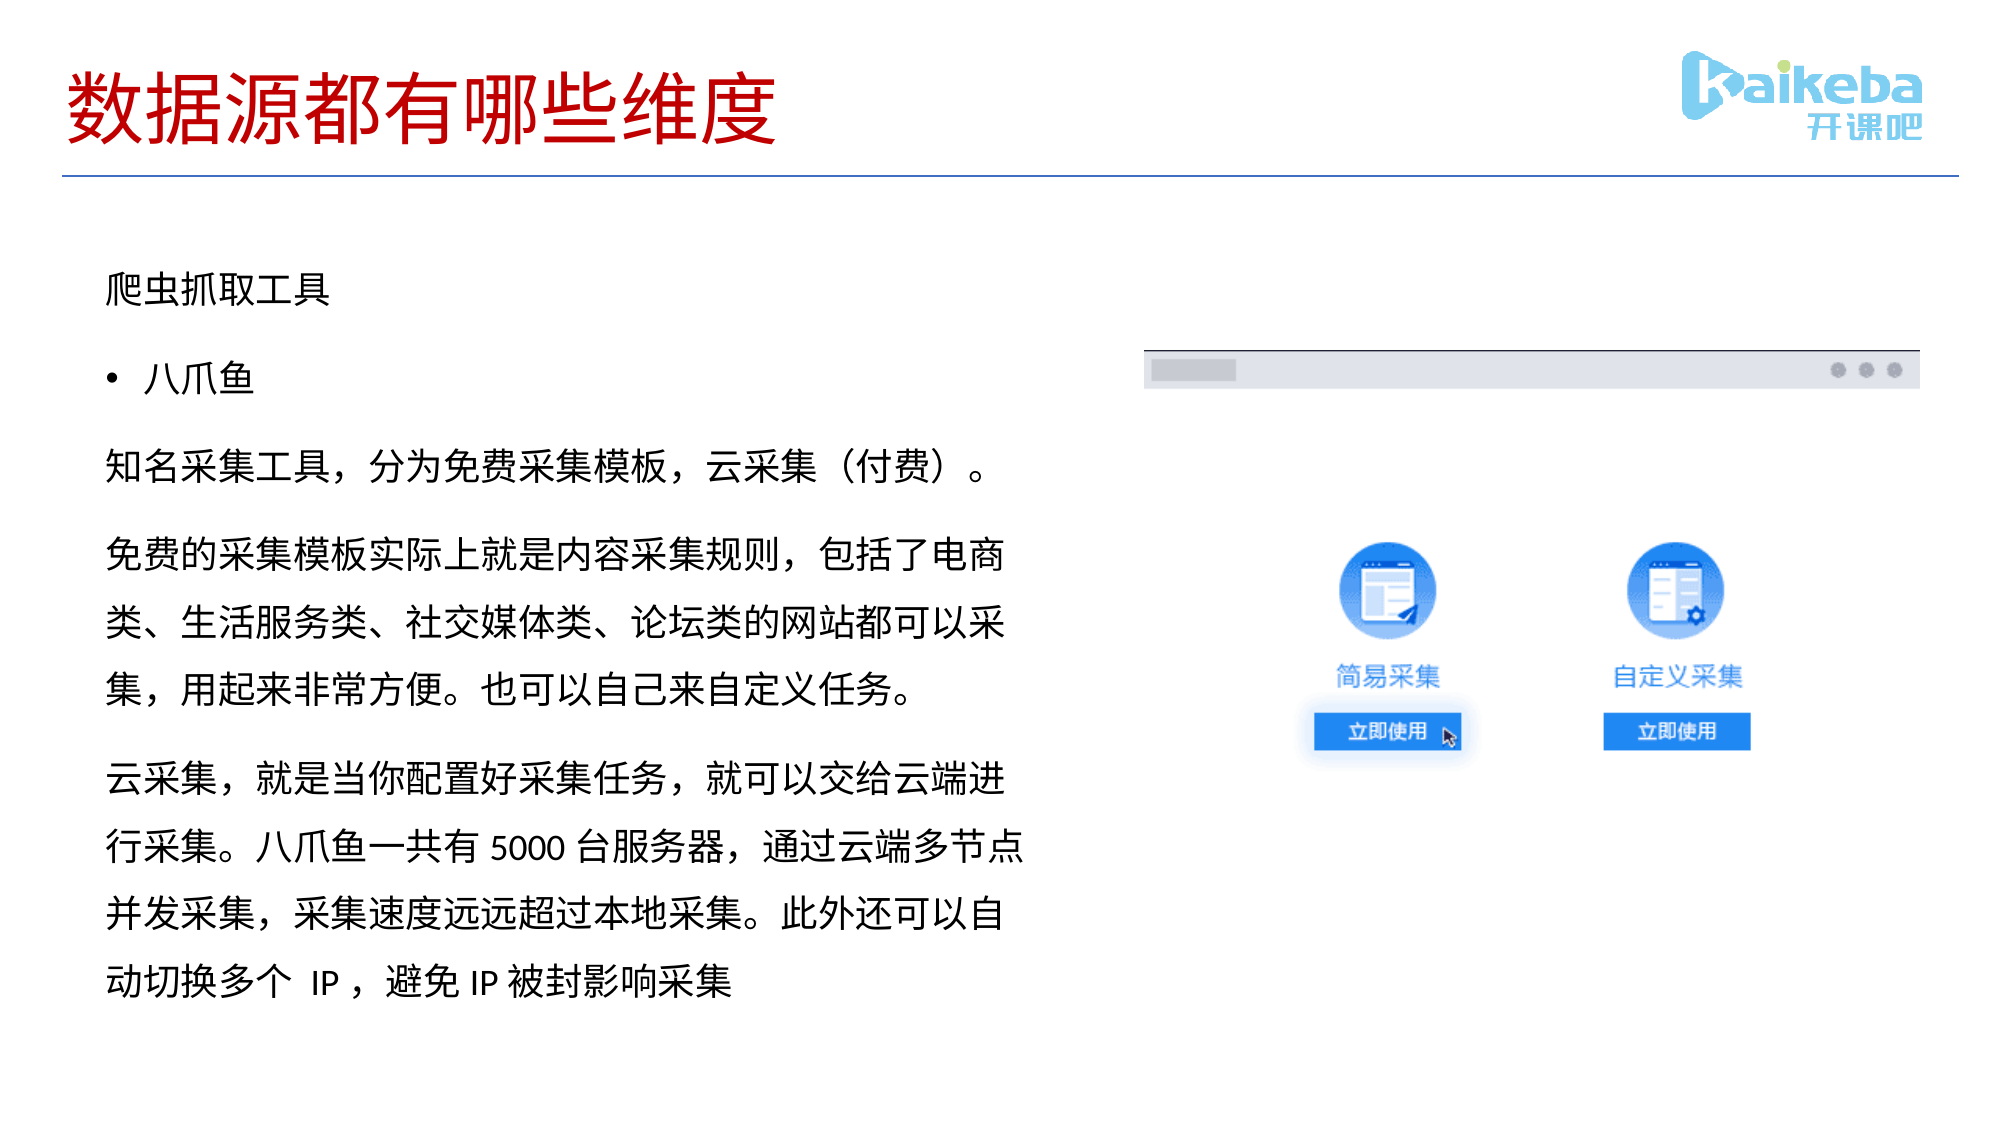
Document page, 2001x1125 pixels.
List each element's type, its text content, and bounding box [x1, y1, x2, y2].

picture [1144, 350, 1920, 916]
text_box 爬虫抓取工具 八爪鱼 知名采集工具，分为免费采集模板，云采集（付费）。 免费的采集模板实际上就是内容采集规则，包括了电商类、生活服务类、社交媒体类、论坛类的网站都可以采集，用起来非常方便。也可以自己来自定义任务。 云采集，就是当你配置好采集任务，就可以交给云端进行采集。八爪鱼一共有5000台服务器，通过云端多节点并发采集，采集速度远远超过本地采集。此外还可以自动切换多个 IP，避免IP被封影响采集 [98, 236, 1043, 927]
title 数据源都有哪些维度 [57, 59, 1728, 167]
